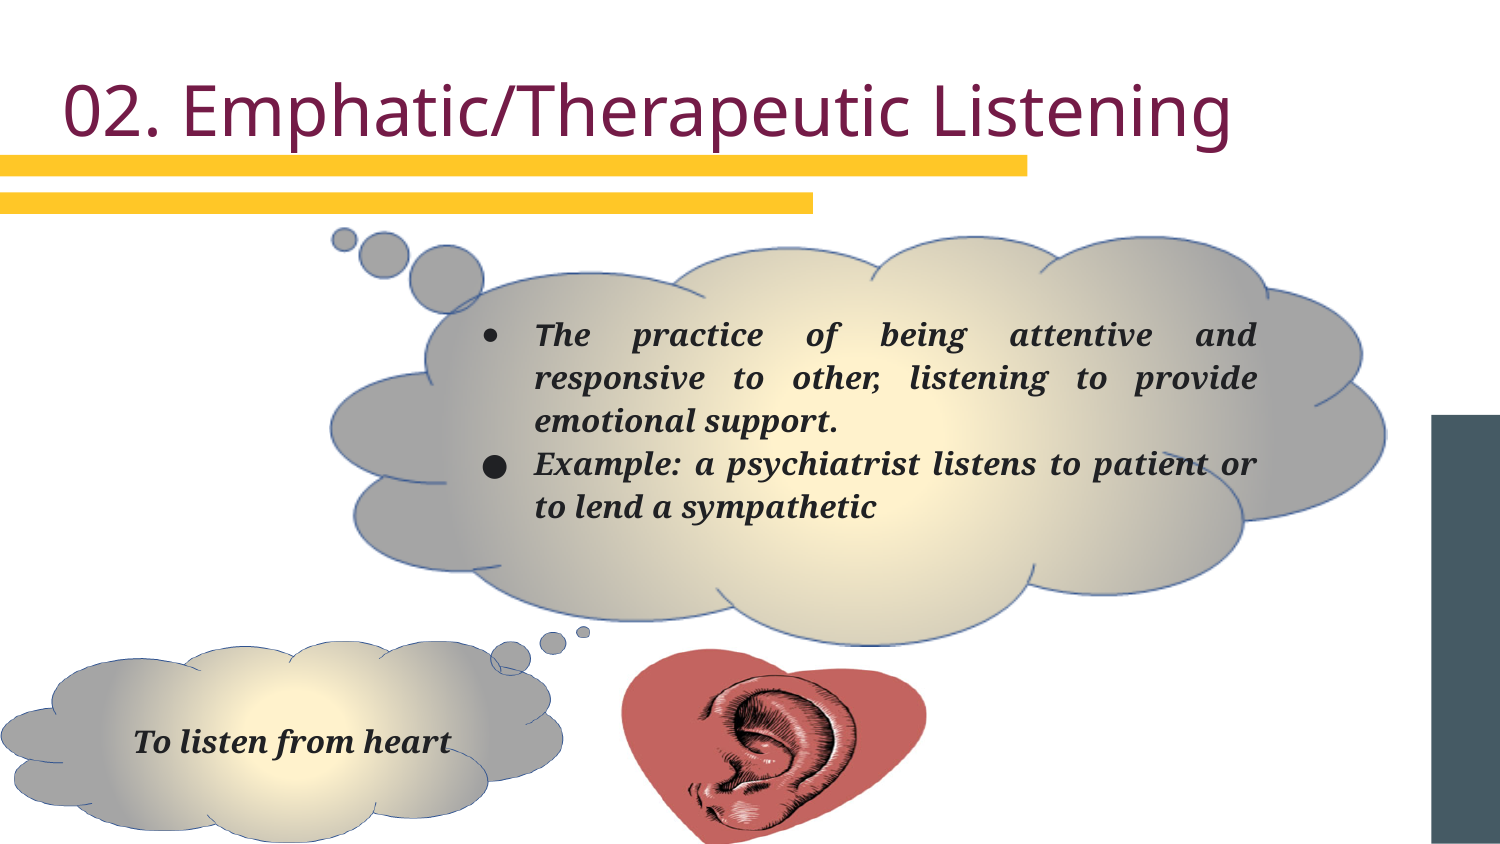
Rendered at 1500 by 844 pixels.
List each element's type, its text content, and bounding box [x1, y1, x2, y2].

text_box [0, 192, 813, 214]
picture [0, 226, 1388, 844]
text_box [1431, 414, 1500, 844]
text_box [0, 154, 1028, 177]
title 02. Emphatic/Therapeutic Listening [47, 86, 1323, 193]
